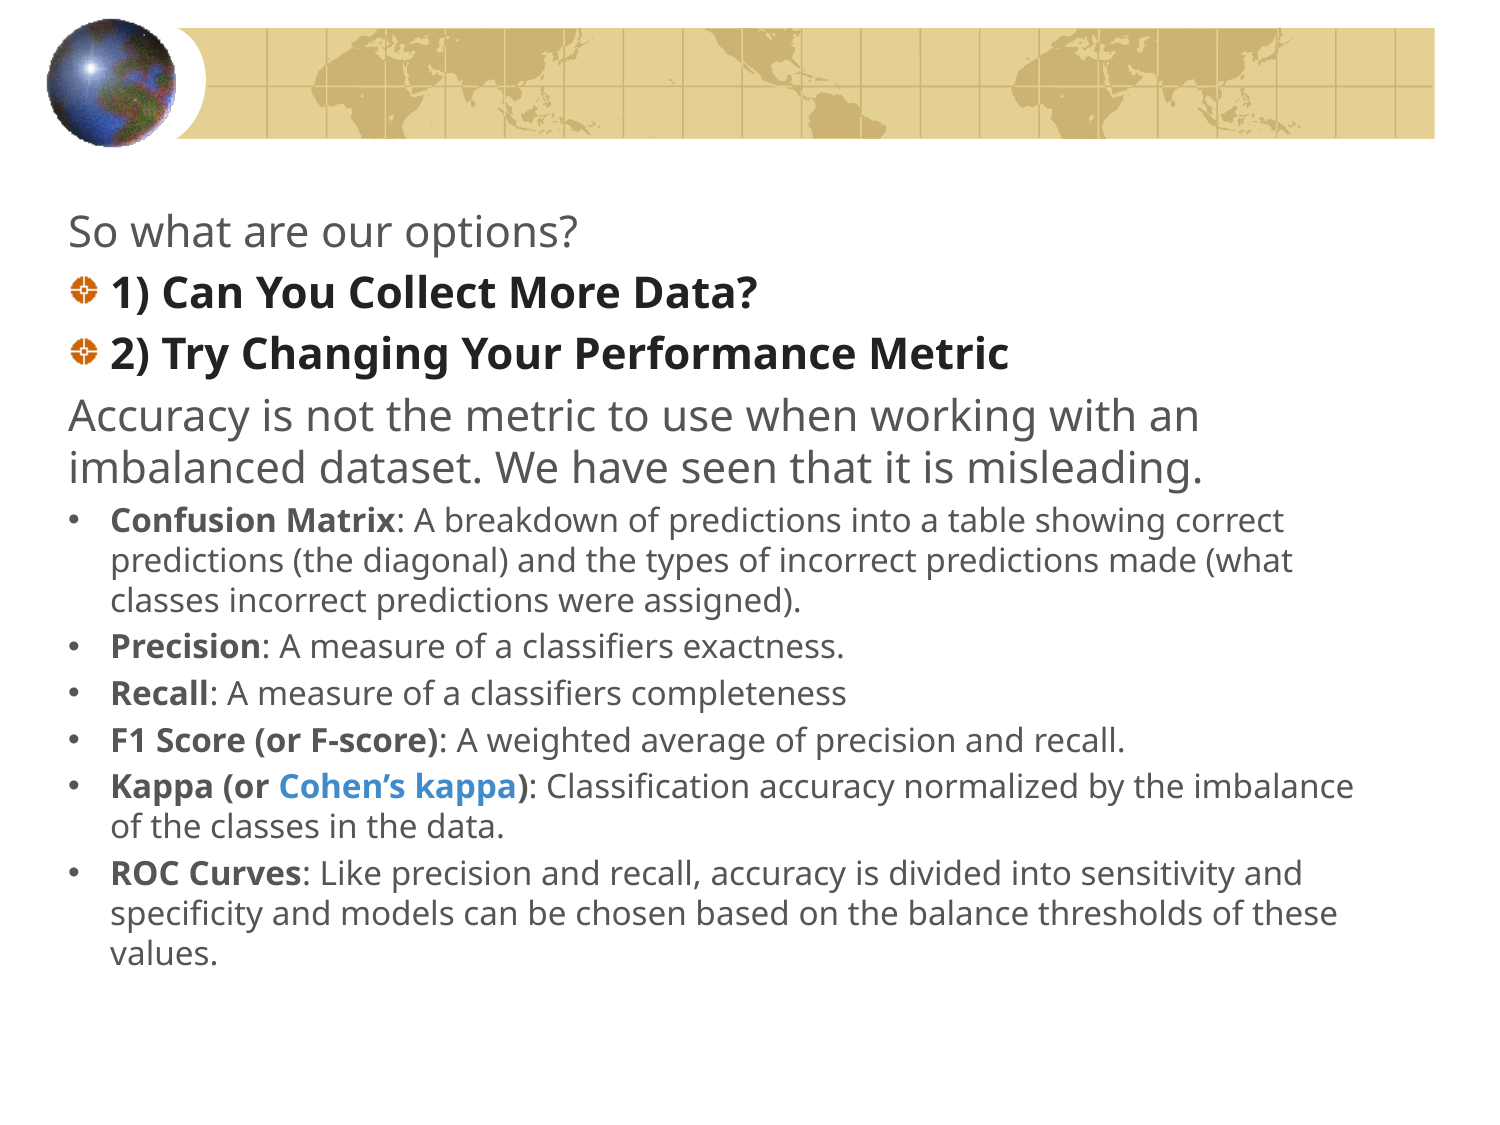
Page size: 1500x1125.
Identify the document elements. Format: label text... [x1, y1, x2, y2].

picture [68, 337, 99, 368]
picture [42, 14, 190, 151]
picture [68, 275, 99, 307]
list So what are our options? 1) Can You Collect More Data? 2) Try Changing Your Performance Metric Accuracy is not the metric to use when working with an imbalanced dataset. We have seen that it is misleading. Confusion Matrix: A breakdown of predictions into a table showing correct predictions (the diagonal) and the types of incorrect predictions made (what classes incorrect predictions were assigned). Precision: A measure of a classifiers exactness. Recall: A measure of a classifiers completeness F1 Score (or F-score): A weighted average of precision and recall. Kappa (or Cohen’s kappa): Classification accuracy normalized by the imbalance of the classes in the data. ROC Curves: Like precision and recall, accuracy is divided into sensitivity and specificity and models can be chosen based on the balance thresholds of these values. [53, 196, 1388, 1028]
